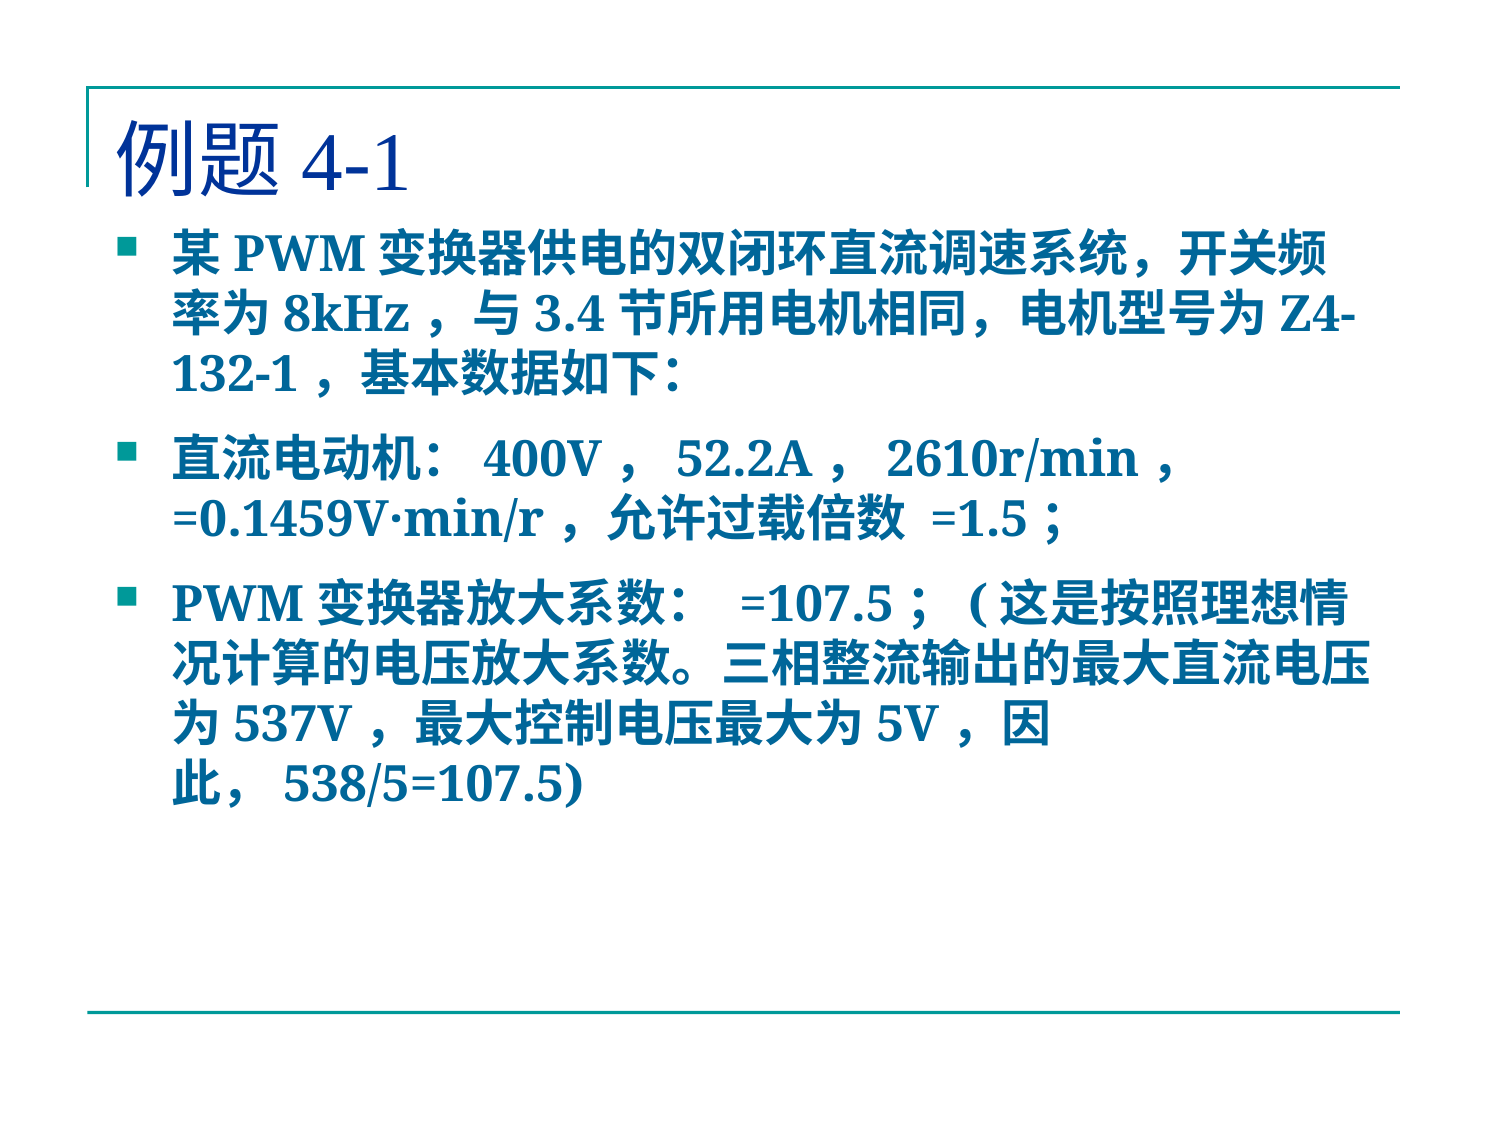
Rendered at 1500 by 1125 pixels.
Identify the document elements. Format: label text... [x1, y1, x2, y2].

list 某PWM变换器供电的双闭环直流调速系统，开关频率为8kHz，与3.4节所用电机相同，电机型号为Z4-132-1，基本数据如下： 直流电动机：400V，52.2A，2610r/min， =0.1459V·min/r，允许过载倍数 =1.5； PWM变换器放大系数： =107.5；(这是按照理想情况计算的电压放大系数。三相整流输出的最大直流电压为537V，最大控制电压最大为5V，因此，538/5=107.5) [99, 544, 1388, 1006]
title 例题4-1 [99, 99, 1365, 201]
list 某PWM变换器供电的双闭环直流调速系统，开关频率为8kHz，与3.4节所用电机相同，电机型号为Z4-132-1，基本数据如下： 直流电动机：400V，52.2A，2610r/min， =0.1459V·min/r，允许过载倍数 =1.5； PWM变换器放大系数： =107.5；(这是按照理想情况计算的电压放大系数。三相整流输出的最大直流电压为537V，最大控制电压最大为5V，因此，538/5=107.5) [99, 213, 1388, 543]
